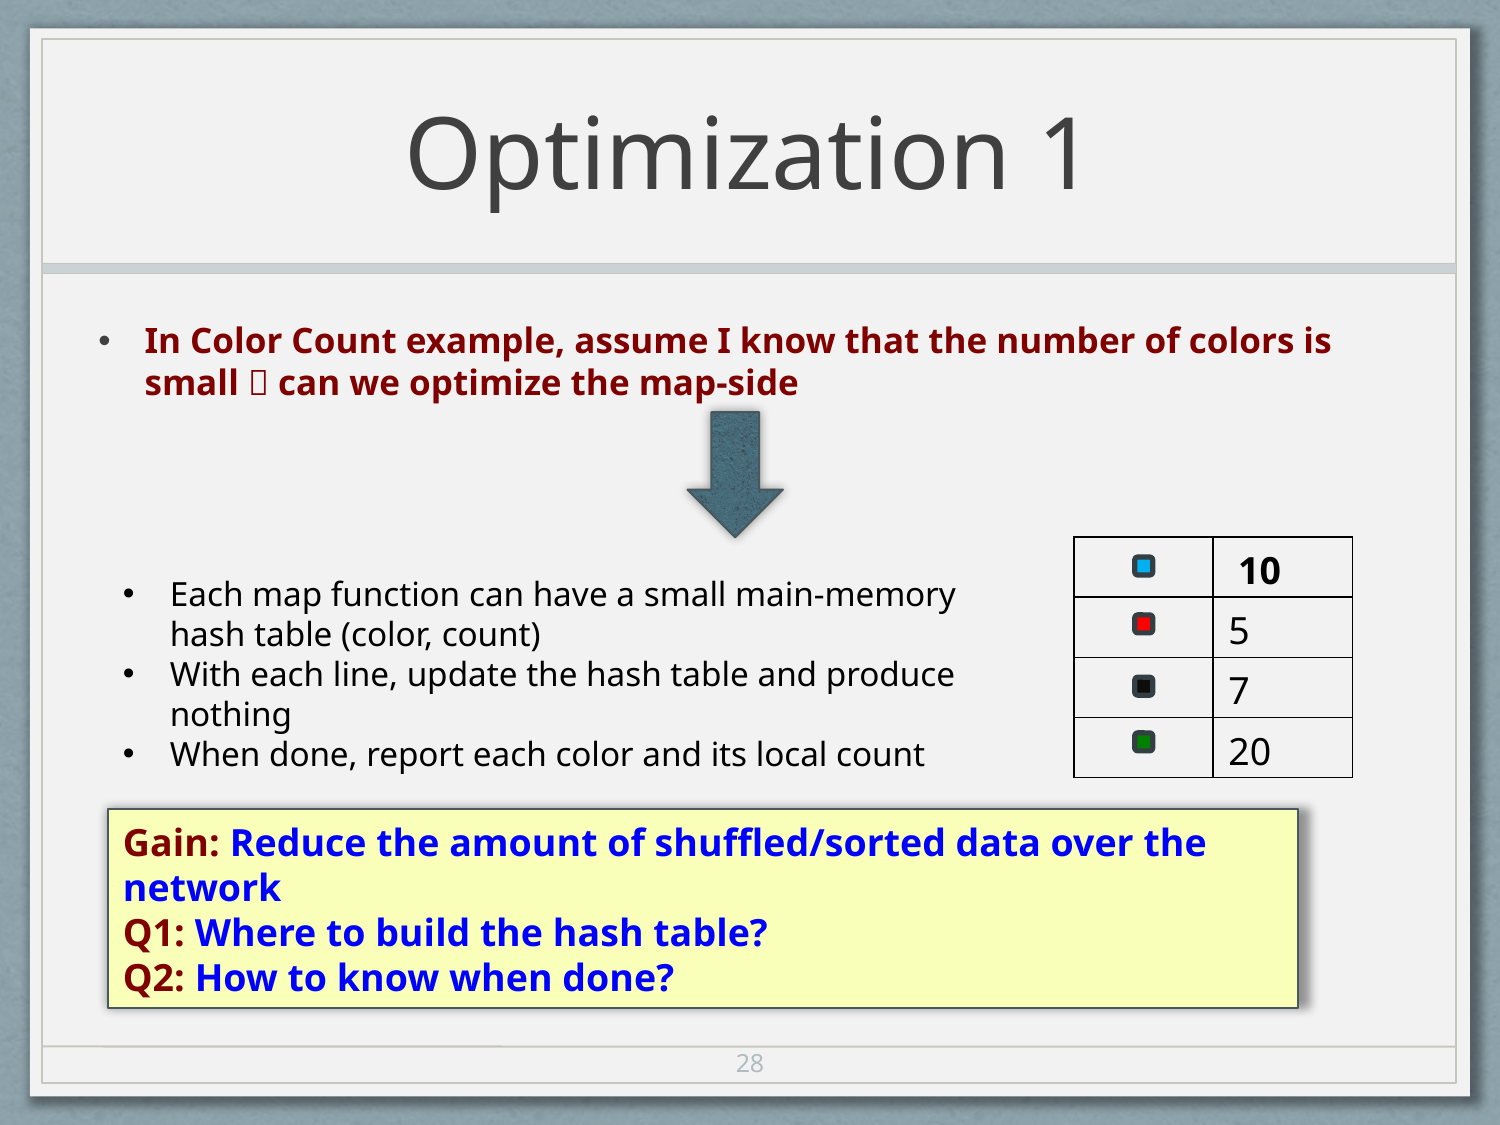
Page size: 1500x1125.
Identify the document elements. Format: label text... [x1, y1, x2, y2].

text_box [1132, 730, 1156, 754]
table_cell [1075, 658, 1212, 717]
table_cell 7 [1214, 658, 1352, 717]
table_header [1075, 538, 1212, 596]
table_cell 20 [1214, 718, 1352, 777]
text_box [1132, 554, 1156, 578]
table_header 10 [1214, 538, 1352, 596]
title Optimization 1 [147, 40, 1353, 260]
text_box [107, 411, 1038, 749]
table_cell 5 [1214, 598, 1352, 657]
table_cell [1075, 718, 1212, 777]
slide_number 28 [687, 1042, 813, 1088]
list In Color Count example, assume I know that the number of colors is small  can we optimize the map-side [83, 311, 1439, 413]
text_box [1132, 612, 1156, 636]
text_box Gain: Reduce the amount of shuffled/sorted data over the network Q1: Where to build the hash table? Q2: How to know when done? [107, 808, 1299, 1009]
table_cell [1075, 598, 1212, 657]
text_box [1132, 674, 1156, 698]
